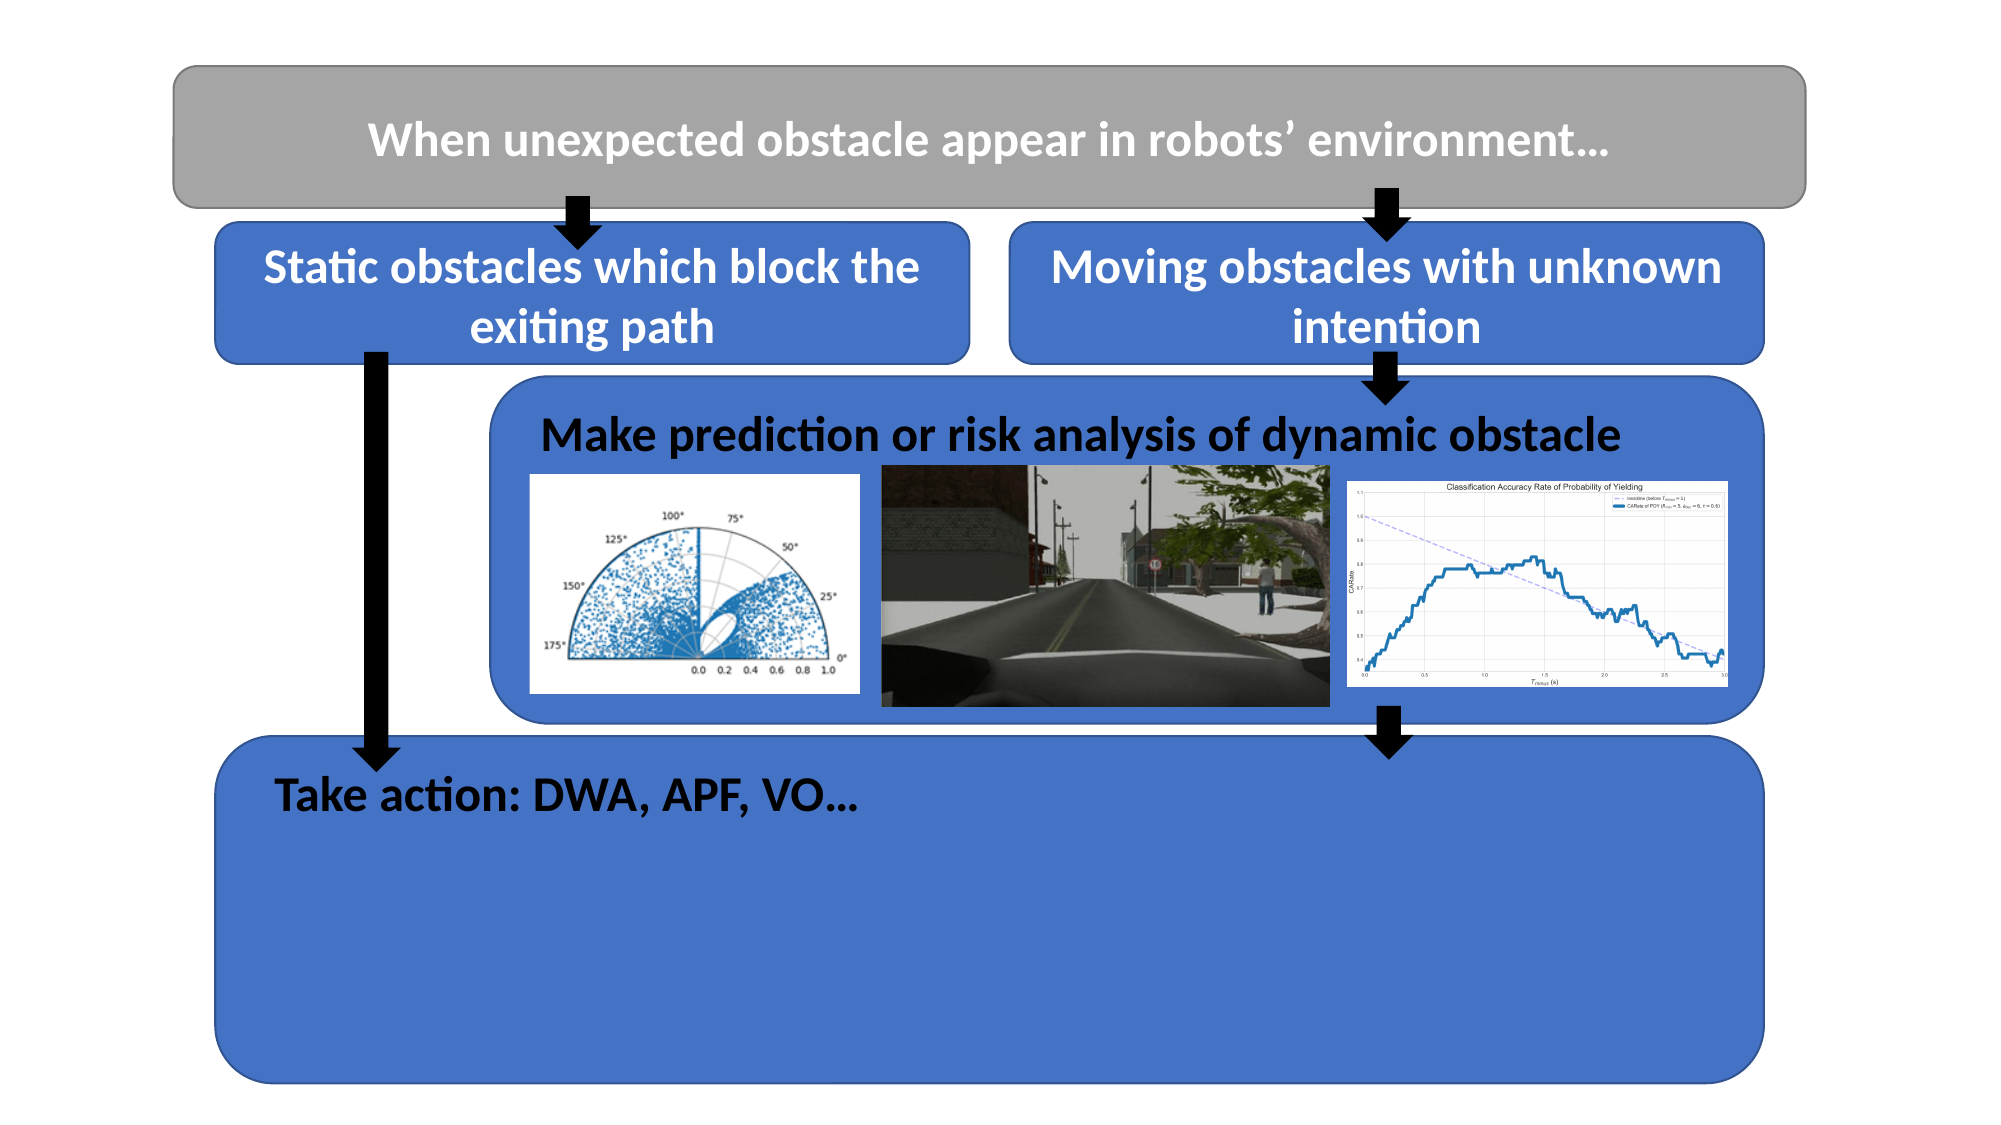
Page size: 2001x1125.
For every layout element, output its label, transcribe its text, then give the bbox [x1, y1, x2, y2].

text_box [1360, 351, 1411, 406]
text_box [553, 196, 603, 251]
picture [529, 473, 860, 694]
picture [1346, 480, 1728, 687]
text_box Static obstacles which block the exiting path [214, 221, 971, 365]
picture [881, 465, 1330, 707]
text_box [351, 351, 402, 773]
text_box [1364, 705, 1414, 760]
text_box Moving obstacles with unknown intention [1008, 221, 1765, 365]
text_box When unexpected obstacle appear in robots’ environment… [172, 65, 1807, 209]
text_box [214, 735, 1765, 1085]
text_box [1362, 188, 1412, 243]
text_box Make prediction or risk analysis of dynamic obstacle [525, 394, 1646, 470]
text_box Take action: DWA, APF, VO… [259, 754, 1224, 829]
text_box [489, 375, 1765, 725]
